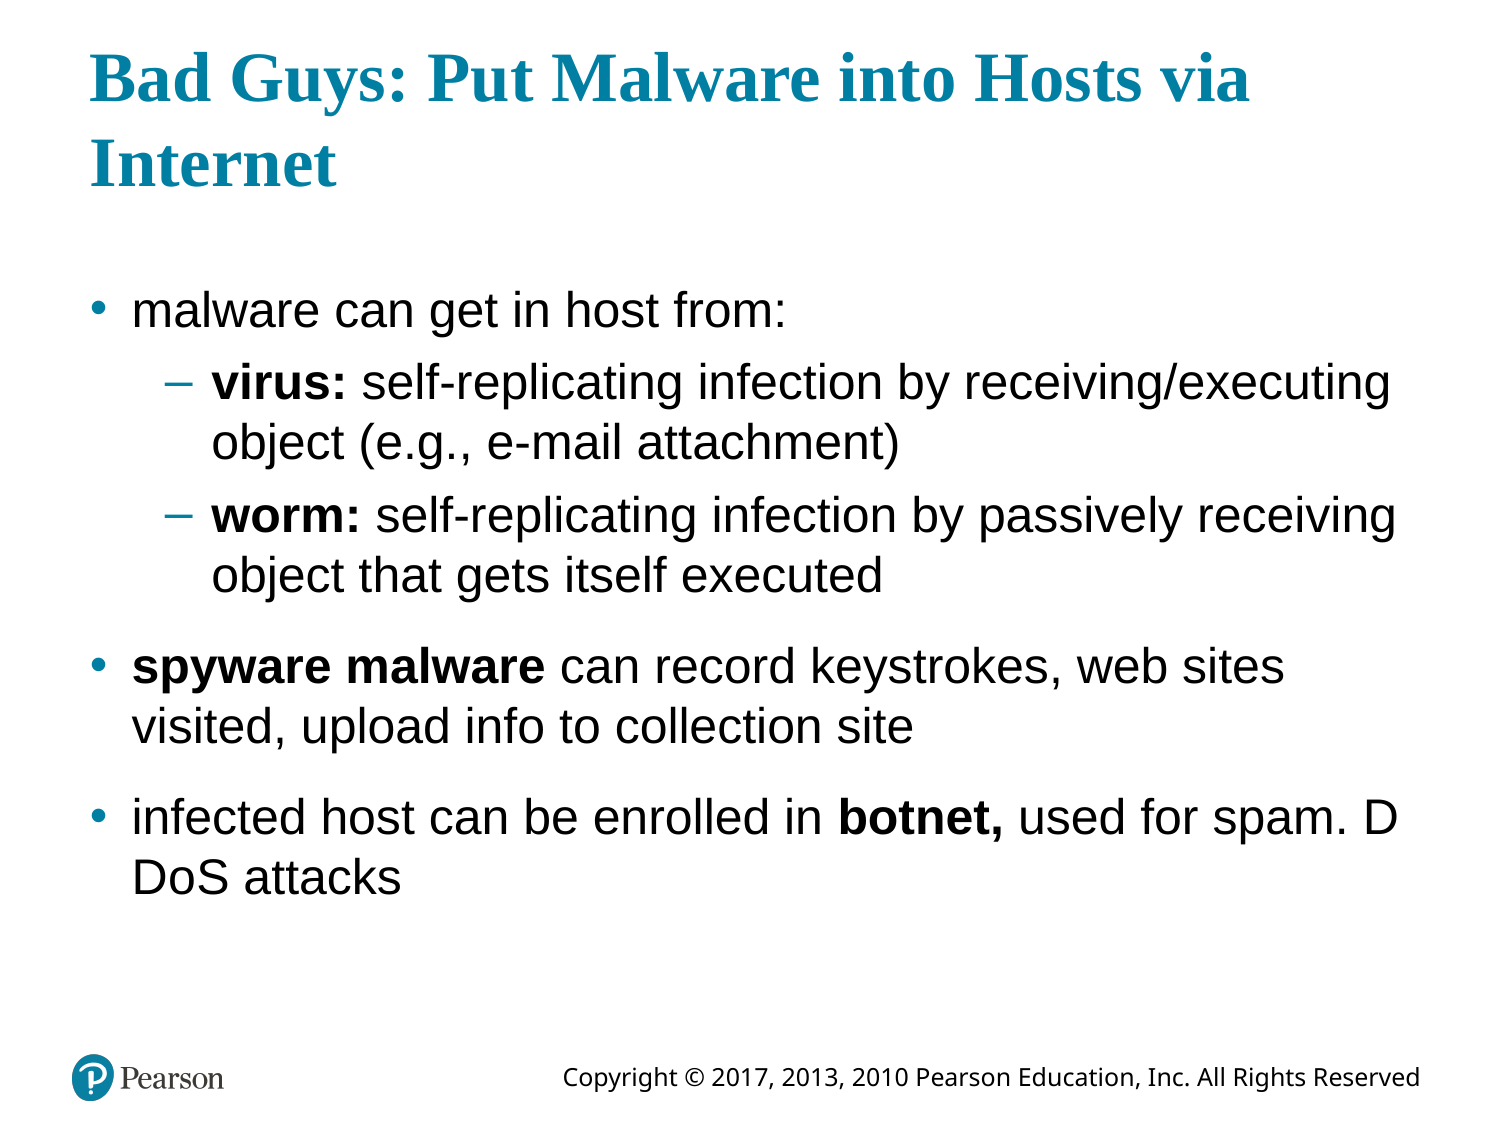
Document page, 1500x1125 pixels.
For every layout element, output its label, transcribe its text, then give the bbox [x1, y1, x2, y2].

picture [72, 1054, 88, 1070]
text_box malware can get in host from: virus: self-replicating infection by receiving/executing object (e.g., e-mail attachment) worm: self-replicating infection by passively receiving object that gets itself executed spyware malware can record keystrokes, web sites visited, upload info to collection site infected host can be enrolled in botnet, used for spam. D D o S attacks [75, 262, 1425, 1005]
picture [72, 1087, 83, 1101]
text_box Bad Guys: Put Malware into Hosts via Internet [75, 35, 1425, 216]
picture [98, 1054, 224, 1101]
picture [80, 1063, 106, 1088]
